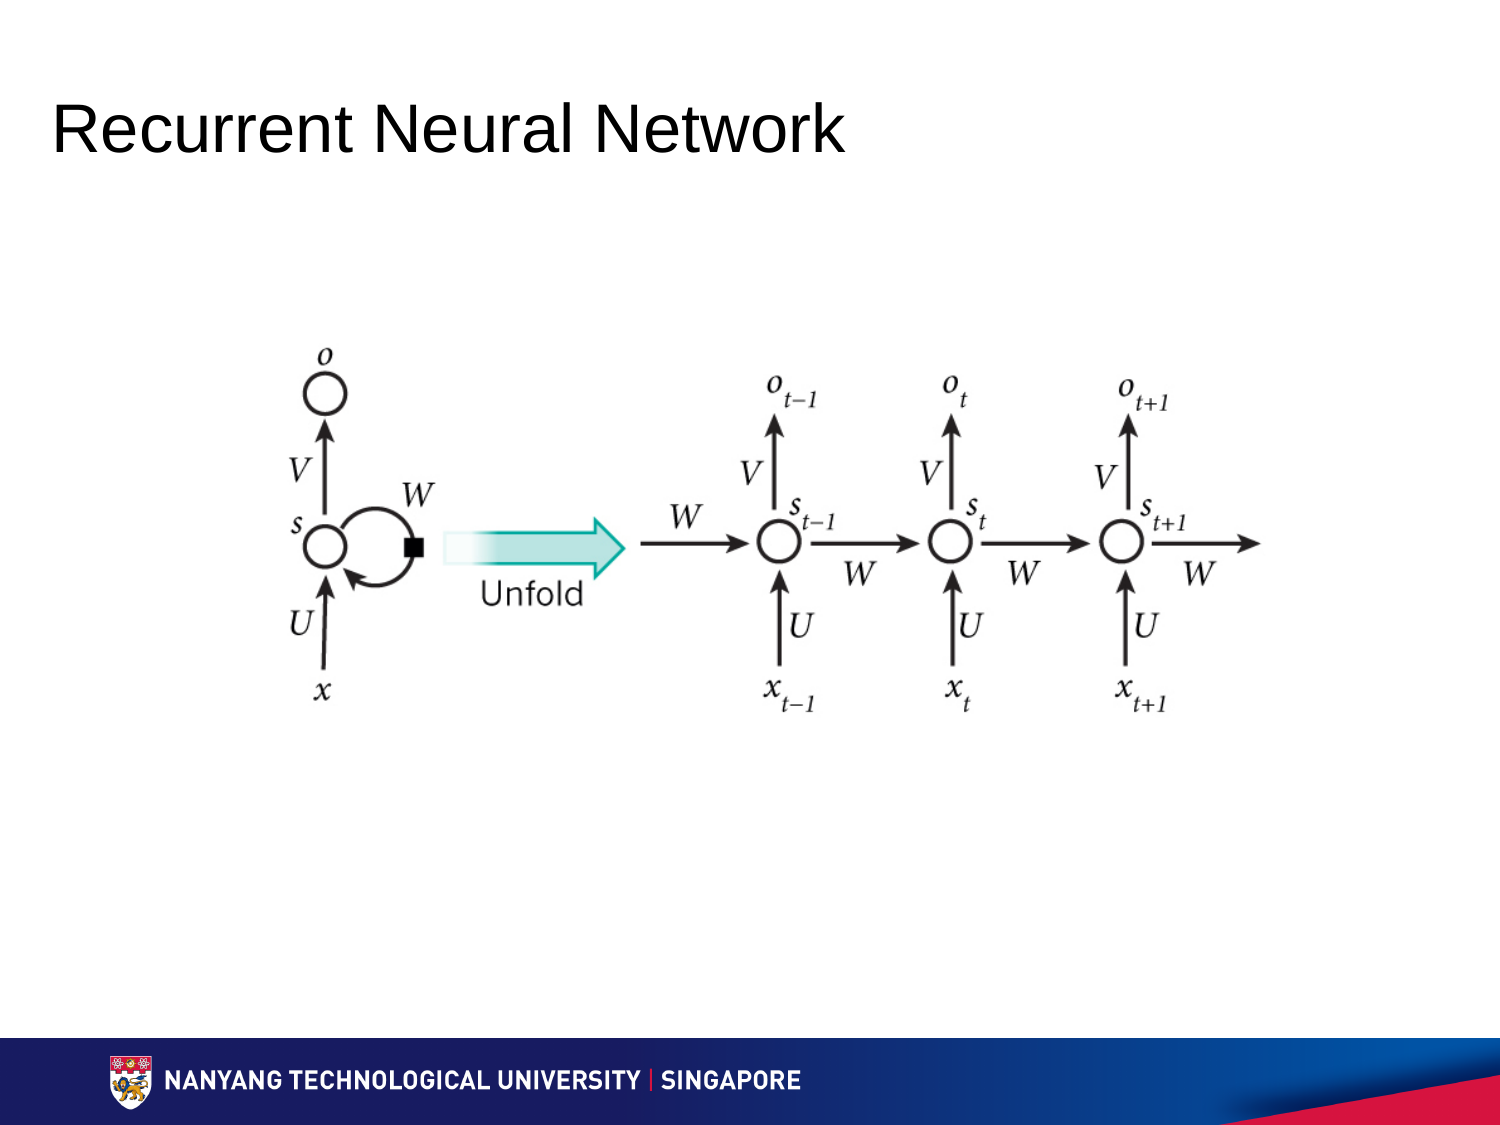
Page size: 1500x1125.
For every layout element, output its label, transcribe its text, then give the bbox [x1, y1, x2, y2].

picture [268, 324, 1269, 726]
title Recurrent Neural Network [36, 30, 1387, 219]
picture [0, 1038, 1500, 1125]
